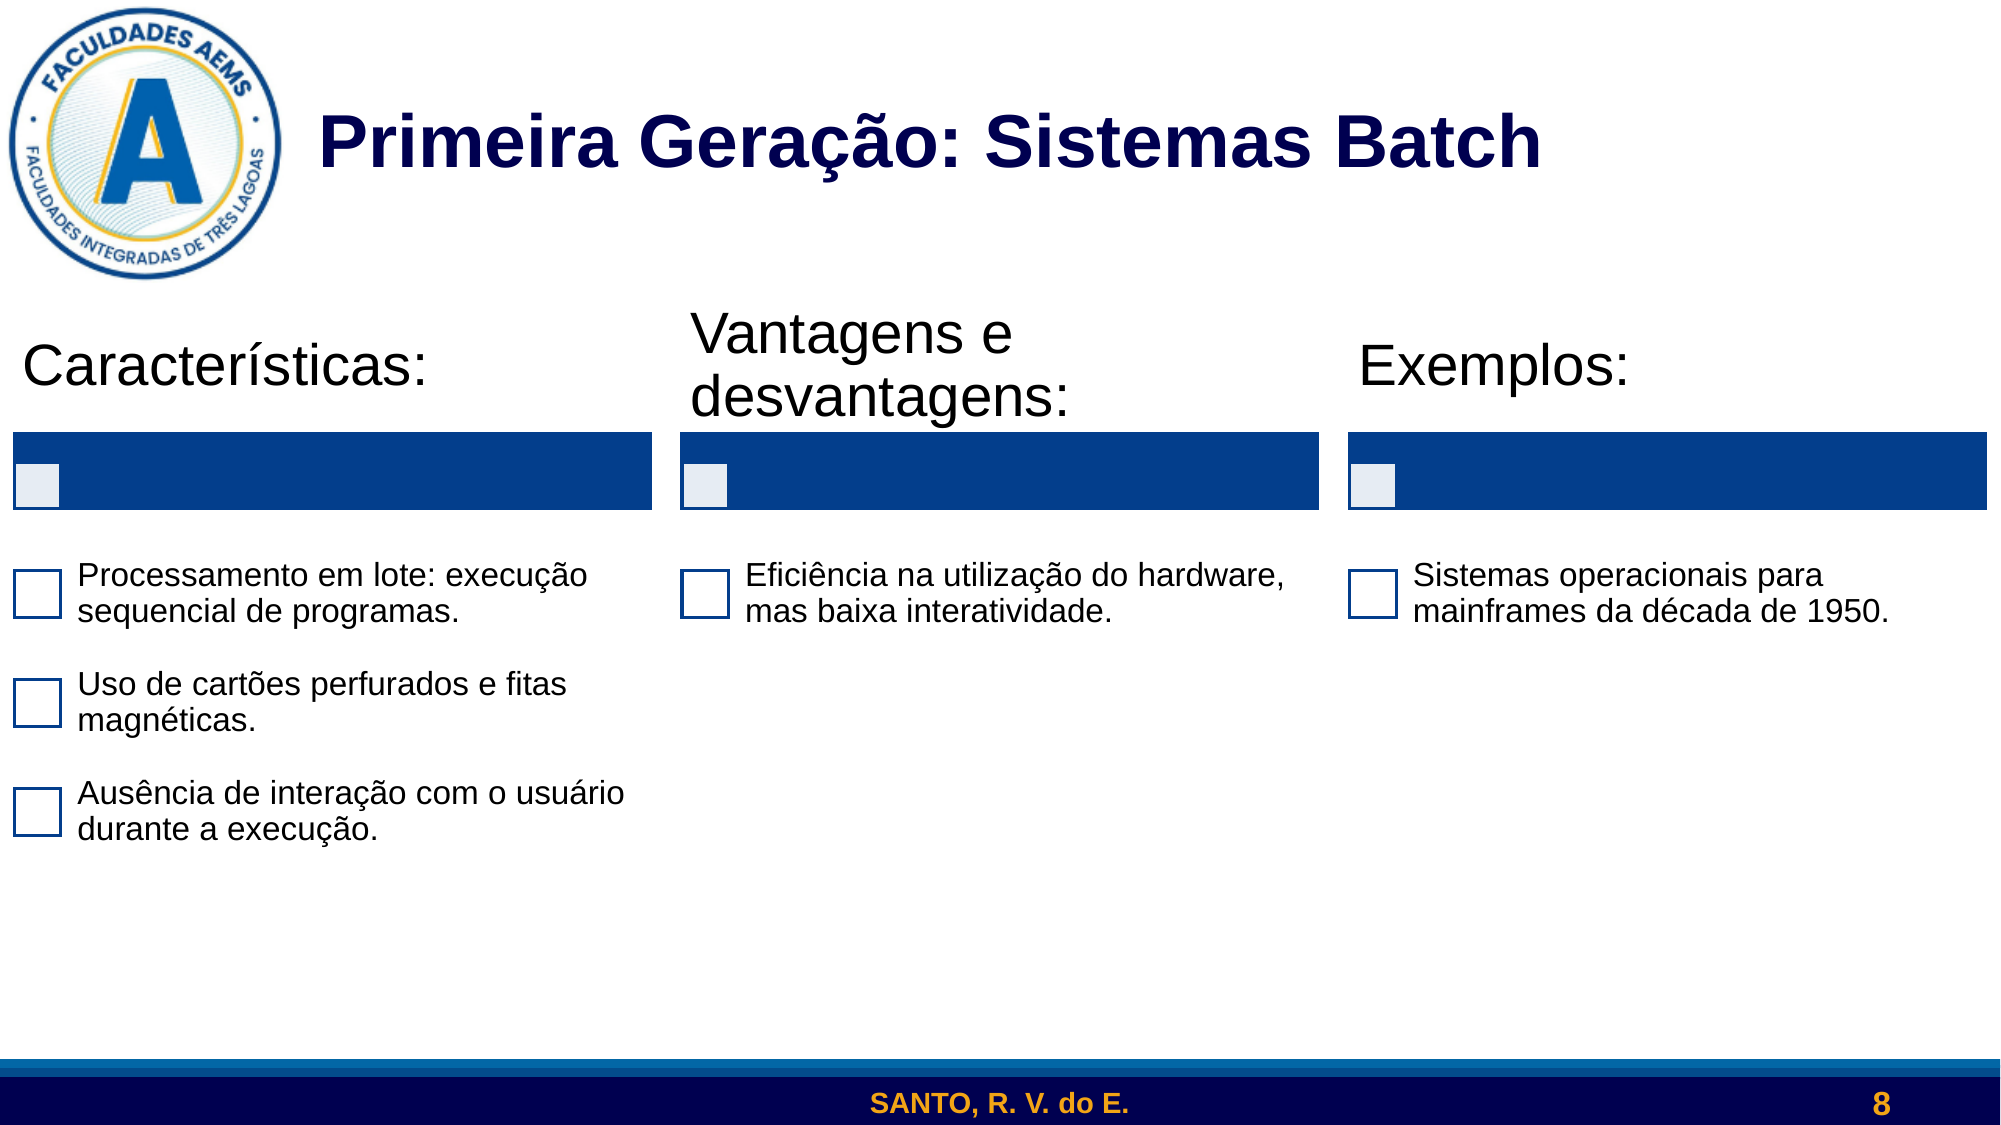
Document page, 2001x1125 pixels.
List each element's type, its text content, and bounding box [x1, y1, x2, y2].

footer SANTO, R. V. do E. [662, 1084, 1338, 1120]
picture [6, 6, 284, 283]
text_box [13, 298, 1987, 1046]
title Primeira Geração: Sistemas Batch [303, 35, 1986, 253]
slide_number 8 [1822, 1083, 1941, 1120]
